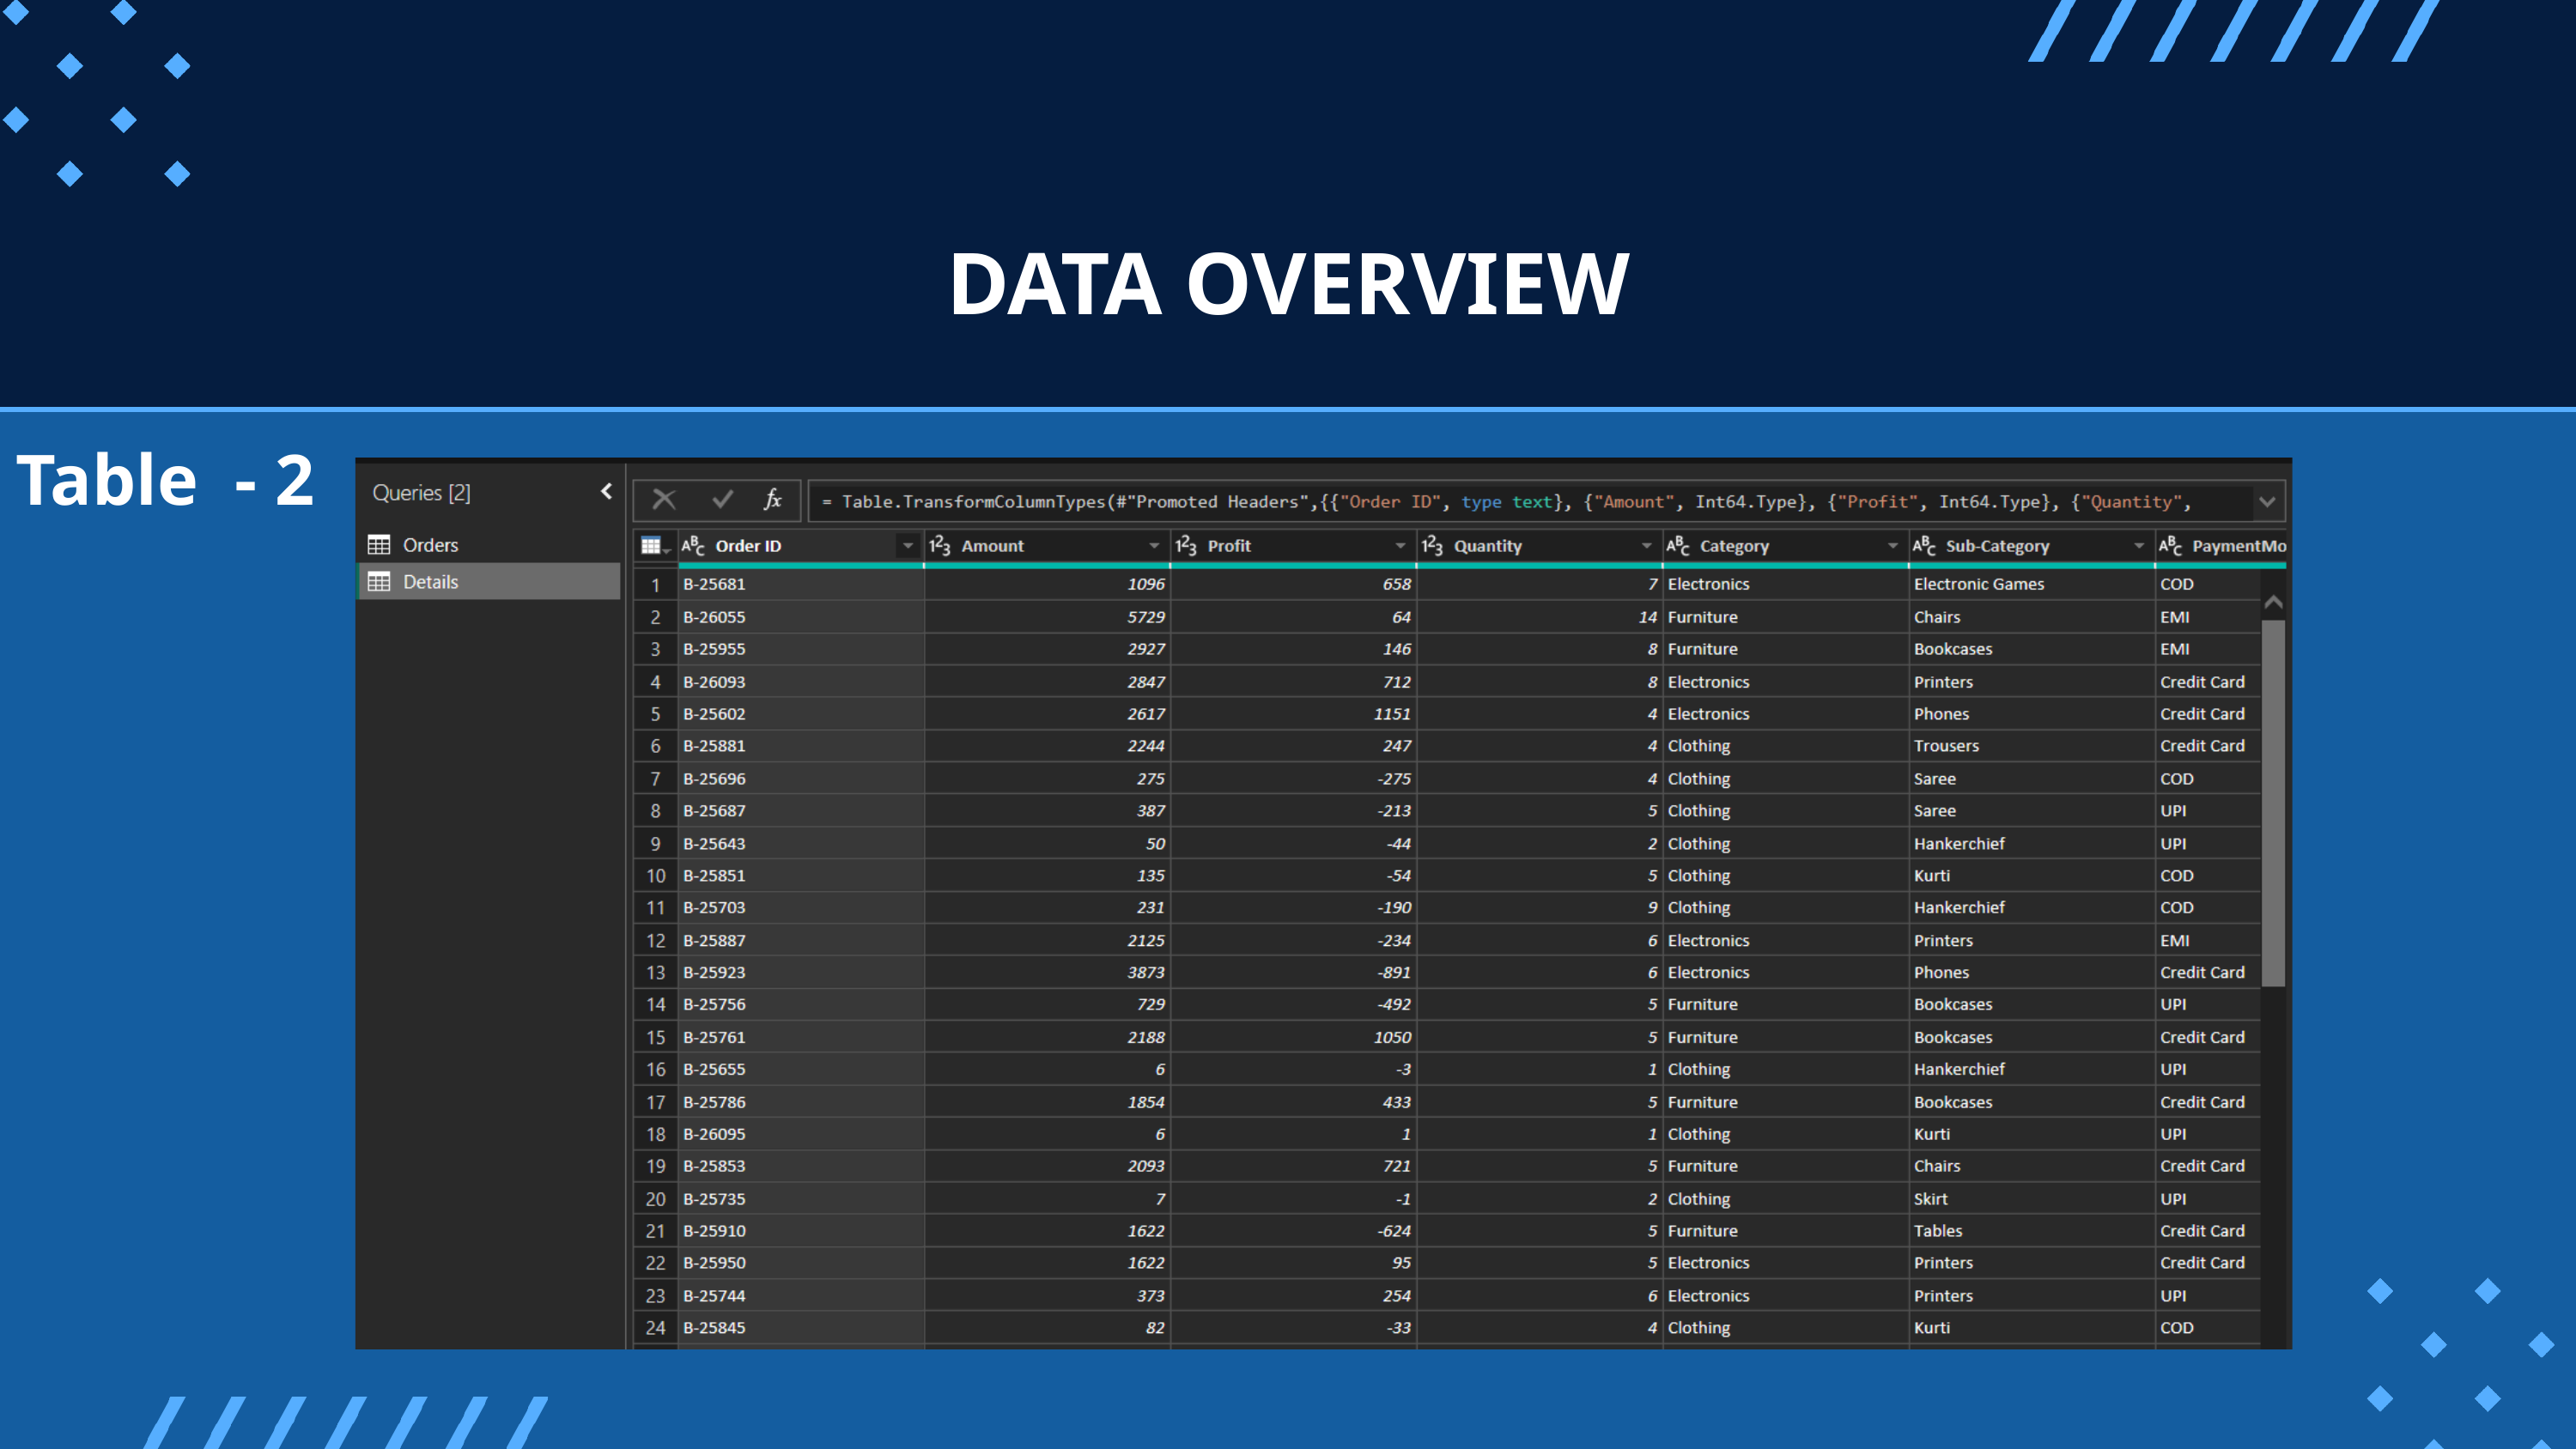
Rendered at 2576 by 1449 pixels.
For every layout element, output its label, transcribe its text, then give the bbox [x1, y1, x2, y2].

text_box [0, 0, 2576, 410]
text_box [355, 458, 2293, 1349]
text_box [2366, 1277, 2576, 1449]
text_box Table - 2 [9, 422, 322, 519]
text_box [126, 1397, 549, 1449]
